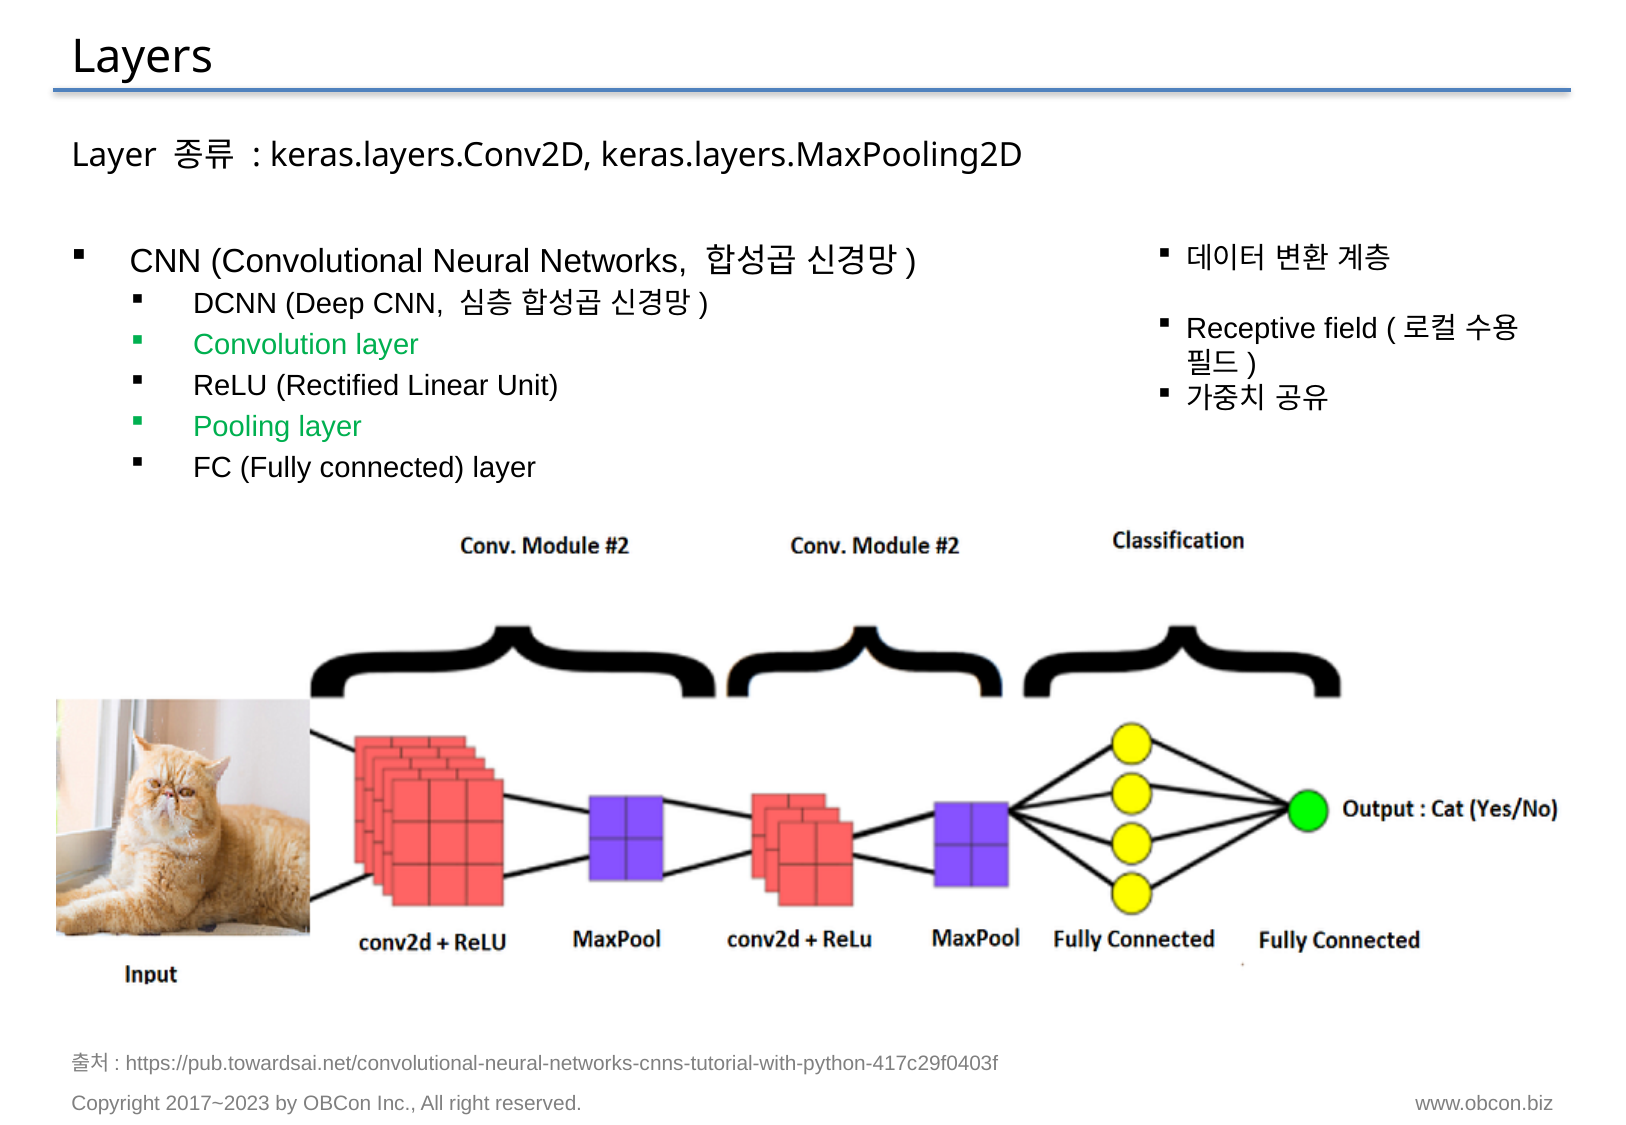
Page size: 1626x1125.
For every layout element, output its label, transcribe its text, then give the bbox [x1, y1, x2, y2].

list Layer 종류 : keras.layers.Conv2D, keras.layers.MaxPooling2D [56, 125, 1569, 181]
text_box CNN (Convolutional Neural Networks, 합성곱 신경망) DCNN (Deep CNN, 심층 합성곱 신경망) Convolution layer ReLU (Rectified Linear Unit) Pooling layer FC (Fully connected) layer [56, 231, 1144, 487]
picture [56, 488, 1569, 1000]
title Layers [56, 19, 1569, 90]
text_box 데이터 변환 계층 Receptive field (로컬 수용 필드) 가중치 공유 [1143, 231, 1569, 457]
text_box 출처: https://pub.towardsai.net/convolutional-neural-networks-cnns-tutorial-with-python-417c29f0403f [56, 1041, 1197, 1082]
